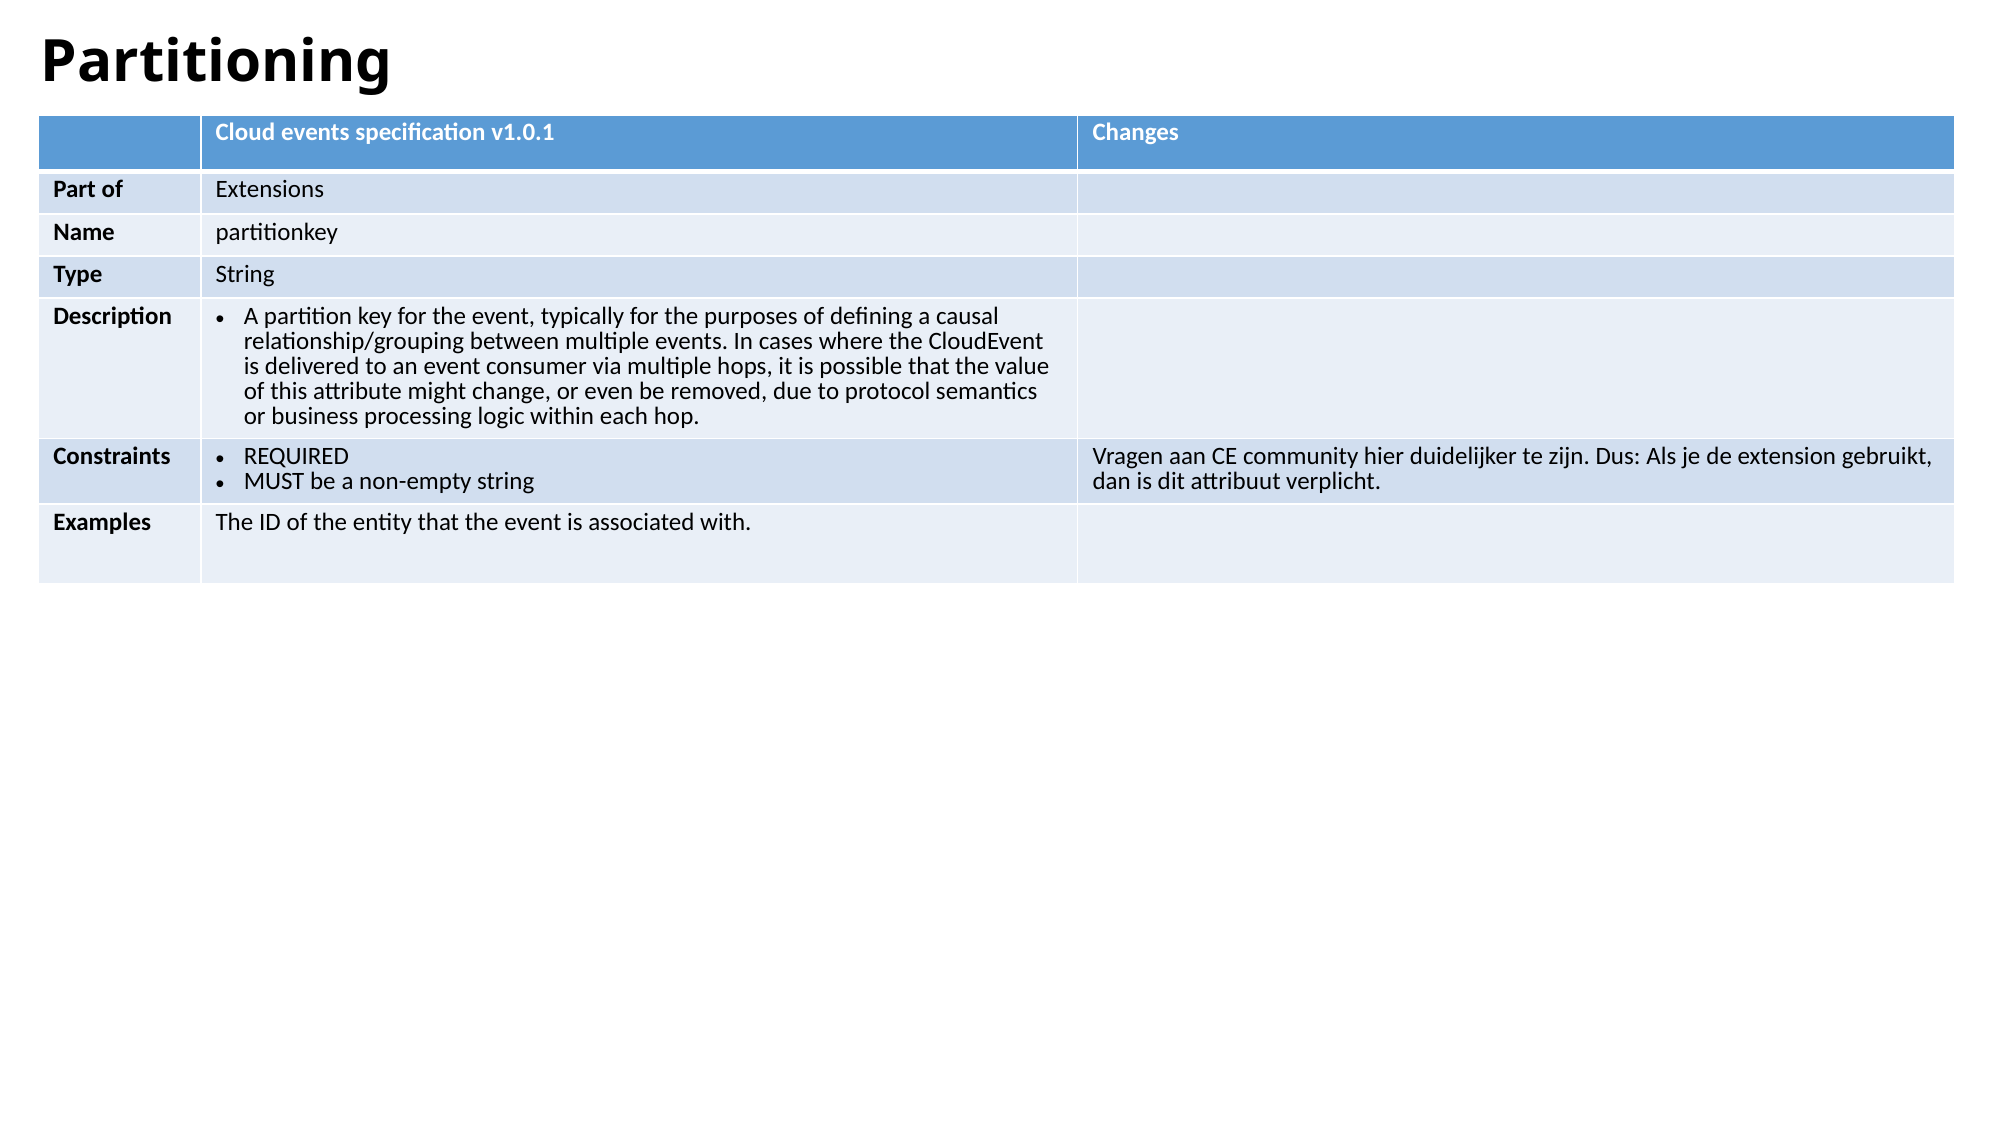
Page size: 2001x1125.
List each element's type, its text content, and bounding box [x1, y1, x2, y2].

table_cell A partition key for the event, typically for the purposes of defining a causal relationship/grouping between multiple events. In cases where the CloudEvent is delivered to an event consumer via multiple hops, it is possible that the value of this attribute might change, or even be removed, due to protocol semantics or business processing logic within each hop. [202, 299, 1077, 438]
table_header Changes [1078, 116, 1954, 169]
table_cell Constraints [39, 439, 200, 503]
table_header [39, 116, 200, 169]
table_cell Examples [39, 505, 200, 583]
table_header Cloud events specification v1.0.1 [202, 116, 1077, 169]
table_cell Type [39, 257, 200, 297]
table_cell String [202, 257, 1077, 297]
table_cell [1078, 215, 1954, 255]
table_cell Part of [39, 174, 200, 213]
table_cell [1078, 174, 1954, 213]
table_cell partitionkey [202, 215, 1077, 255]
title Partitioning [25, 10, 918, 115]
table_cell REQUIRED MUST be a non-empty string [202, 439, 1077, 503]
table_cell [1078, 257, 1954, 297]
table_cell Name [39, 215, 200, 255]
table_cell Vragen aan CE community hier duidelijker te zijn. Dus: Als je de extension gebruikt, dan is dit attribuut verplicht. [1078, 439, 1954, 503]
table_cell Description [39, 299, 200, 438]
table_cell Extensions [202, 174, 1077, 213]
table_cell [1078, 299, 1954, 438]
table_cell The ID of the entity that the event is associated with. [202, 505, 1077, 583]
table_cell [1078, 505, 1954, 583]
